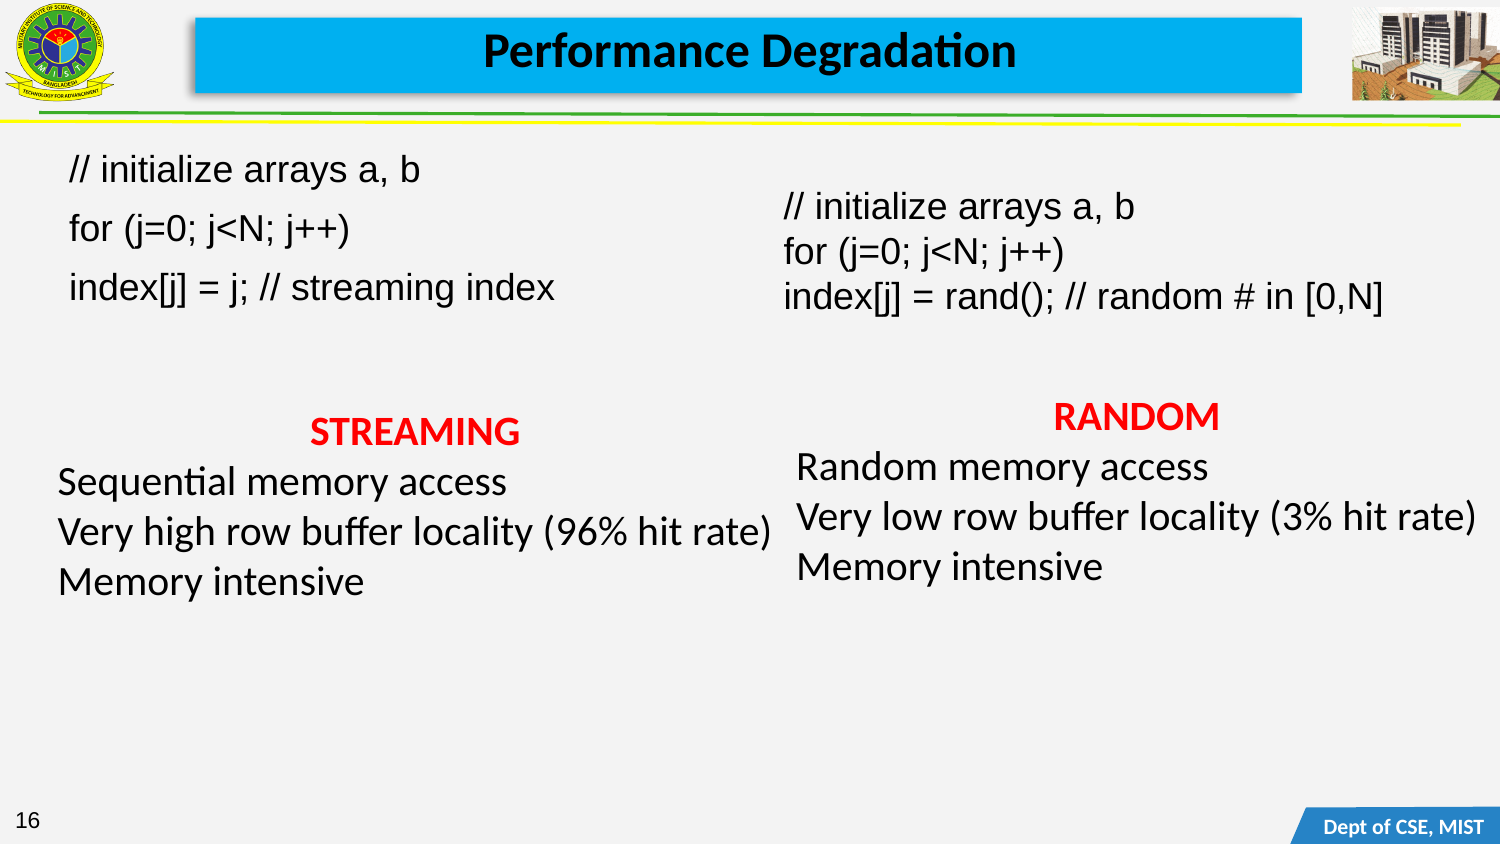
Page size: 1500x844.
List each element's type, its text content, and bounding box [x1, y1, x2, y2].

title Performance Degradation [210, 25, 1292, 84]
text_box // initialize arrays a, b for (j=0; j<N; j++) index[j] = rand(); // random # in [0,N] [768, 174, 1400, 324]
text_box RANDOM Random memory access Very low row buffer locality (3% hit rate) Memory intensive [762, 381, 1493, 647]
picture [3, 2, 115, 103]
text_box STREAMING Sequential memory access Very high row buffer locality (96% hit rate) Memory intensive [24, 396, 788, 646]
list // initialize arrays a, b for (j=0; j<N; j++) index[j] = j; // streaming index [50, 144, 602, 378]
picture [1352, 7, 1500, 101]
